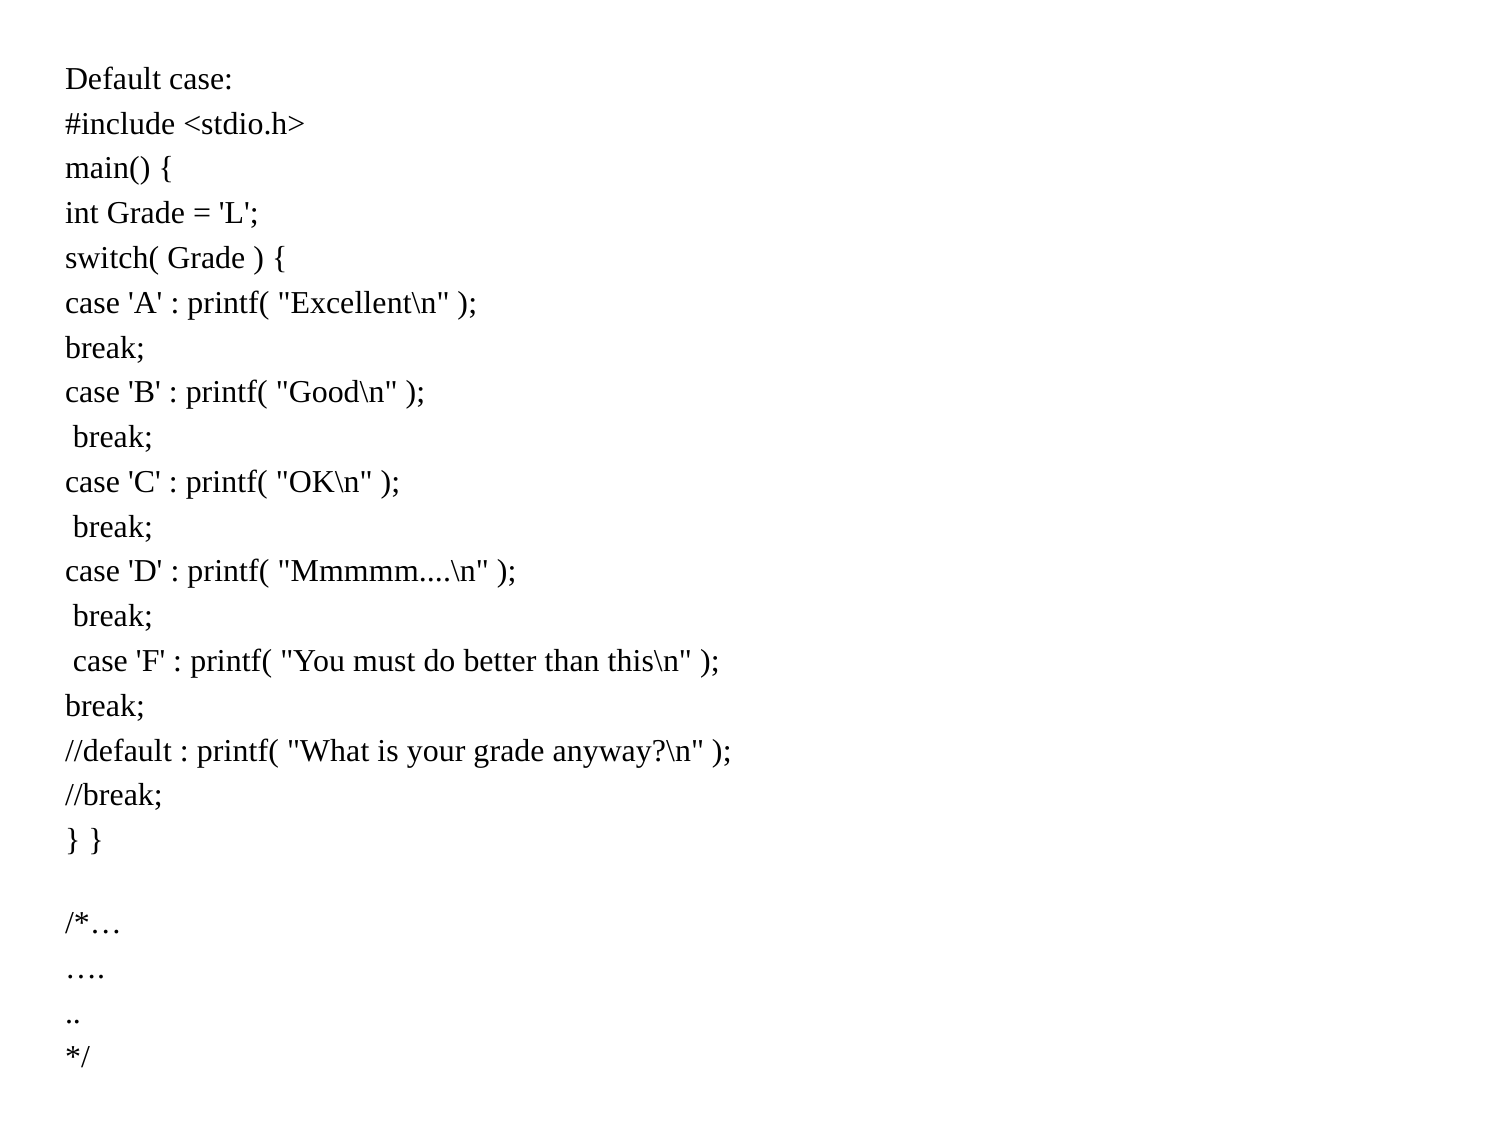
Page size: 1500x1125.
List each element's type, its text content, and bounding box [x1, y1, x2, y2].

list Default case: #include <stdio.h> main() { int Grade = 'L'; switch( Grade ) { case 'A' : printf( "Excellent\n" ); break; case 'B' : printf( "Good\n" ); break; case 'C' : printf( "OK\n" ); break; case 'D' : printf( "Mmmmm....\n" ); break; case 'F' : printf( "You must do better than this\n" ); break; //default : printf( "What is your grade anyway?\n" ); //break; } } /*… …. .. */ [50, 50, 1450, 1088]
